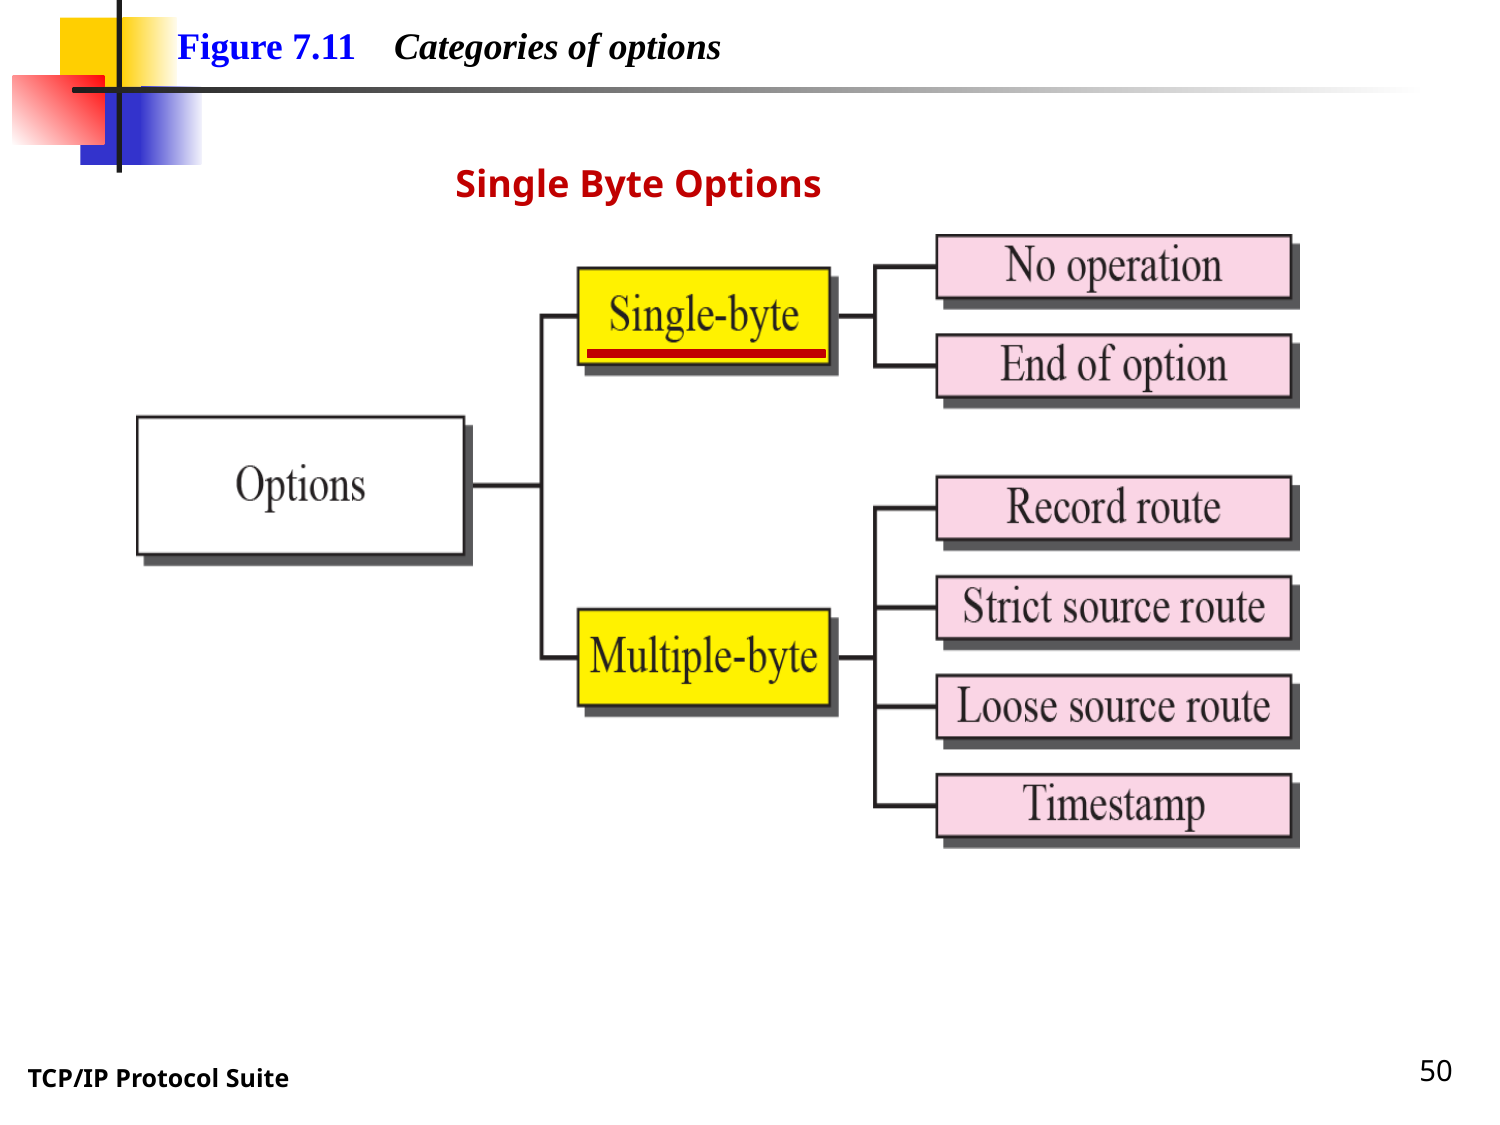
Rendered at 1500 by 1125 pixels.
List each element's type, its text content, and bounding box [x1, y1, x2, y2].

text_box Figure 7.11 Categories of options [162, 14, 1100, 75]
text_box [116, 93, 122, 173]
text_box [12, 75, 105, 145]
slide_number 50 [1155, 1024, 1468, 1100]
text_box [116, 0, 122, 87]
text_box [60, 17, 116, 86]
text_box [122, 17, 177, 86]
text_box Single Byte Options [440, 152, 838, 213]
text_box [80, 93, 116, 165]
text_box [122, 93, 141, 165]
text_box [72, 87, 1423, 93]
text_box [141, 93, 202, 165]
footer TCP/IP Protocol Suite [12, 1025, 488, 1100]
picture [136, 234, 1301, 849]
